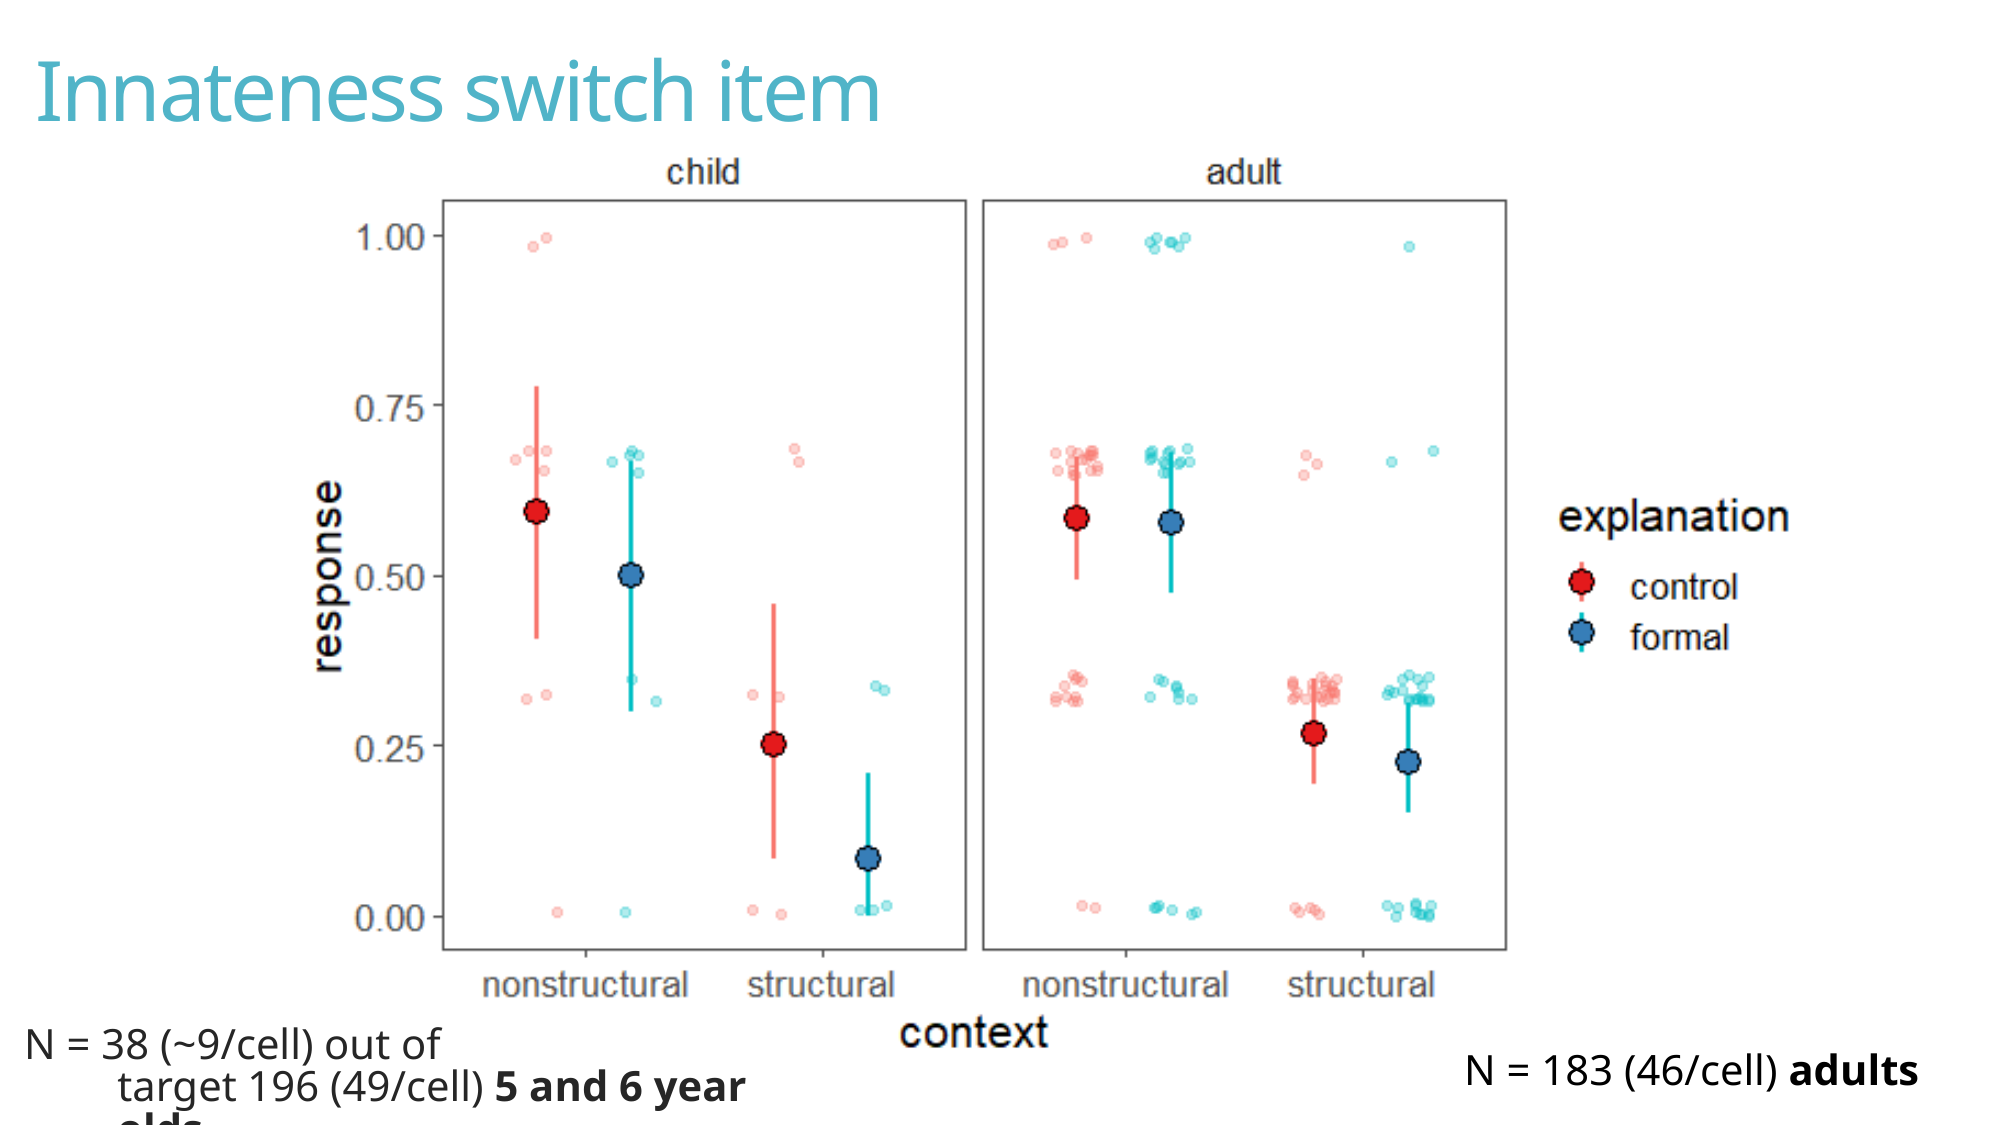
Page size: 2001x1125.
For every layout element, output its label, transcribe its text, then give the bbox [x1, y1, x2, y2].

text_box Innateness switch item [20, 0, 1387, 224]
list N = 38 (~9/cell) out of target 196 (49/cell) 5 and 6 year olds [9, 1017, 819, 1120]
picture [288, 121, 1826, 1071]
text_box N = 183 (46/cell) adults [1449, 1036, 2000, 1102]
